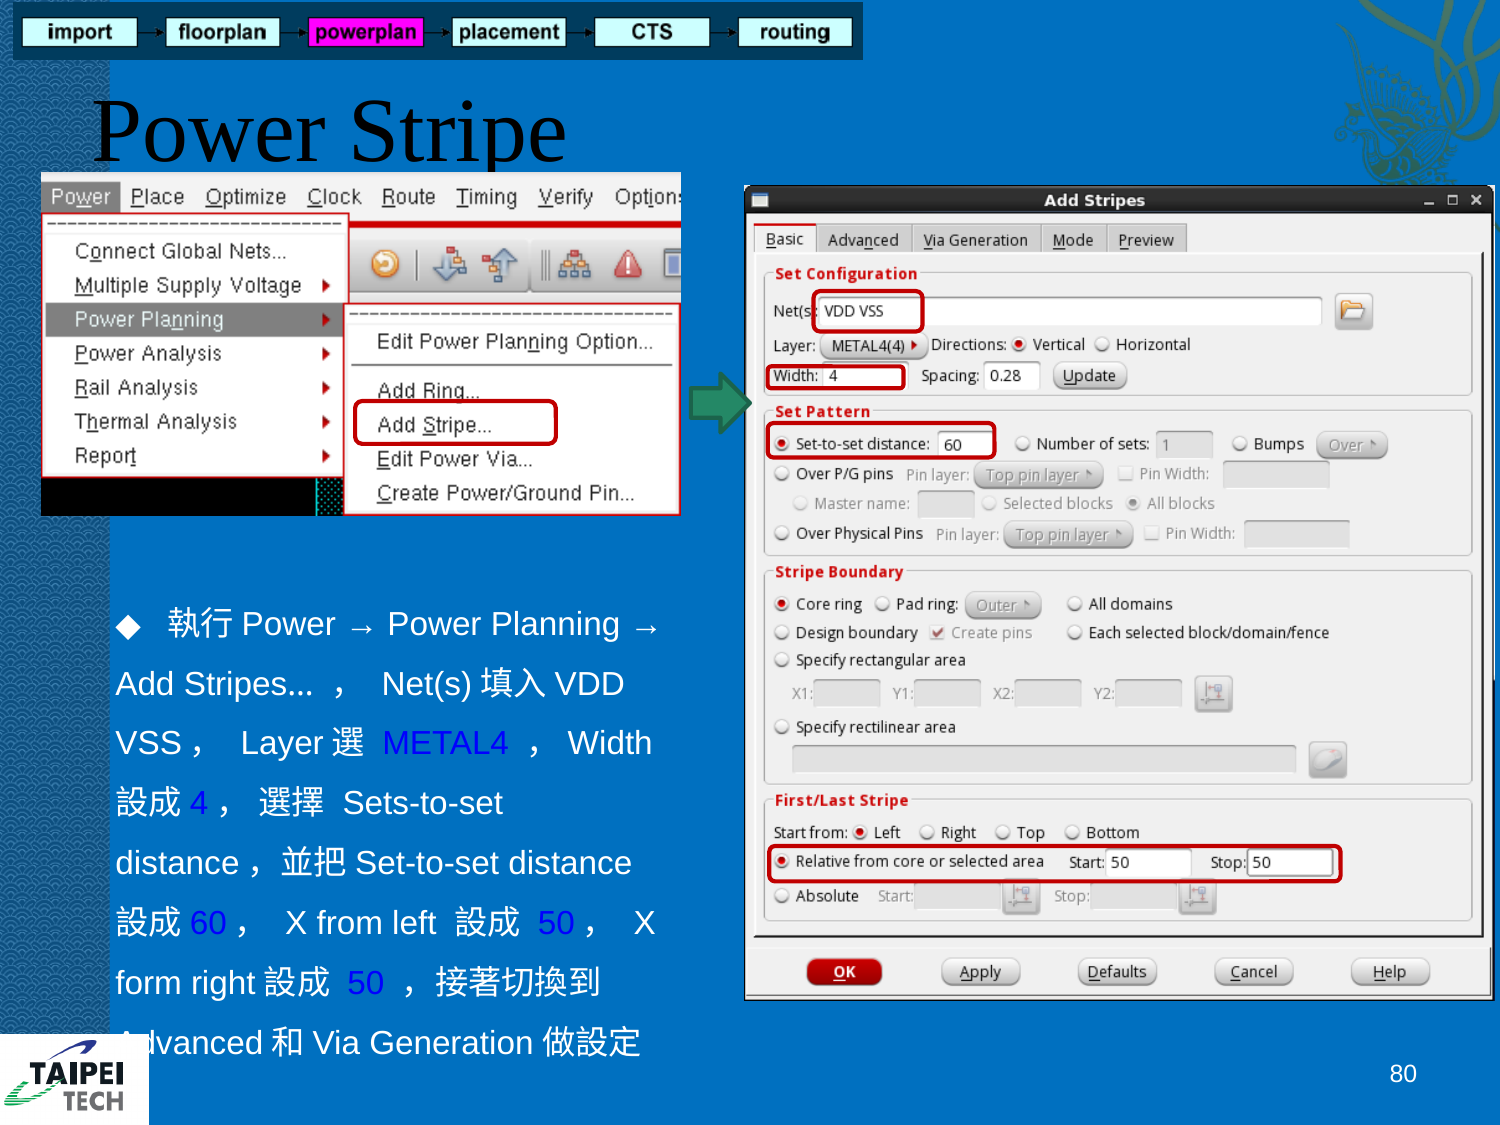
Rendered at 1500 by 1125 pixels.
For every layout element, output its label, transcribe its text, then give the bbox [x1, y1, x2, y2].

picture [743, 0, 1500, 1001]
title Power Stripe [76, 31, 1427, 219]
picture [0, 0, 863, 1125]
text_box 執行Power → Power Planning → Add Stripes… ， Net(s)填入VDD VSS， Layer選 METAL4 ，Width 設成4， 選擇 Sets-to-set distance，並把Set-to-set distance 設成60， X from left 設成 50， X form right設成 50 ，接著切換到Advanced和Via Generation做設定 [100, 574, 680, 728]
text_box [690, 373, 738, 433]
slide_number ‹#› [1074, 1042, 1425, 1103]
